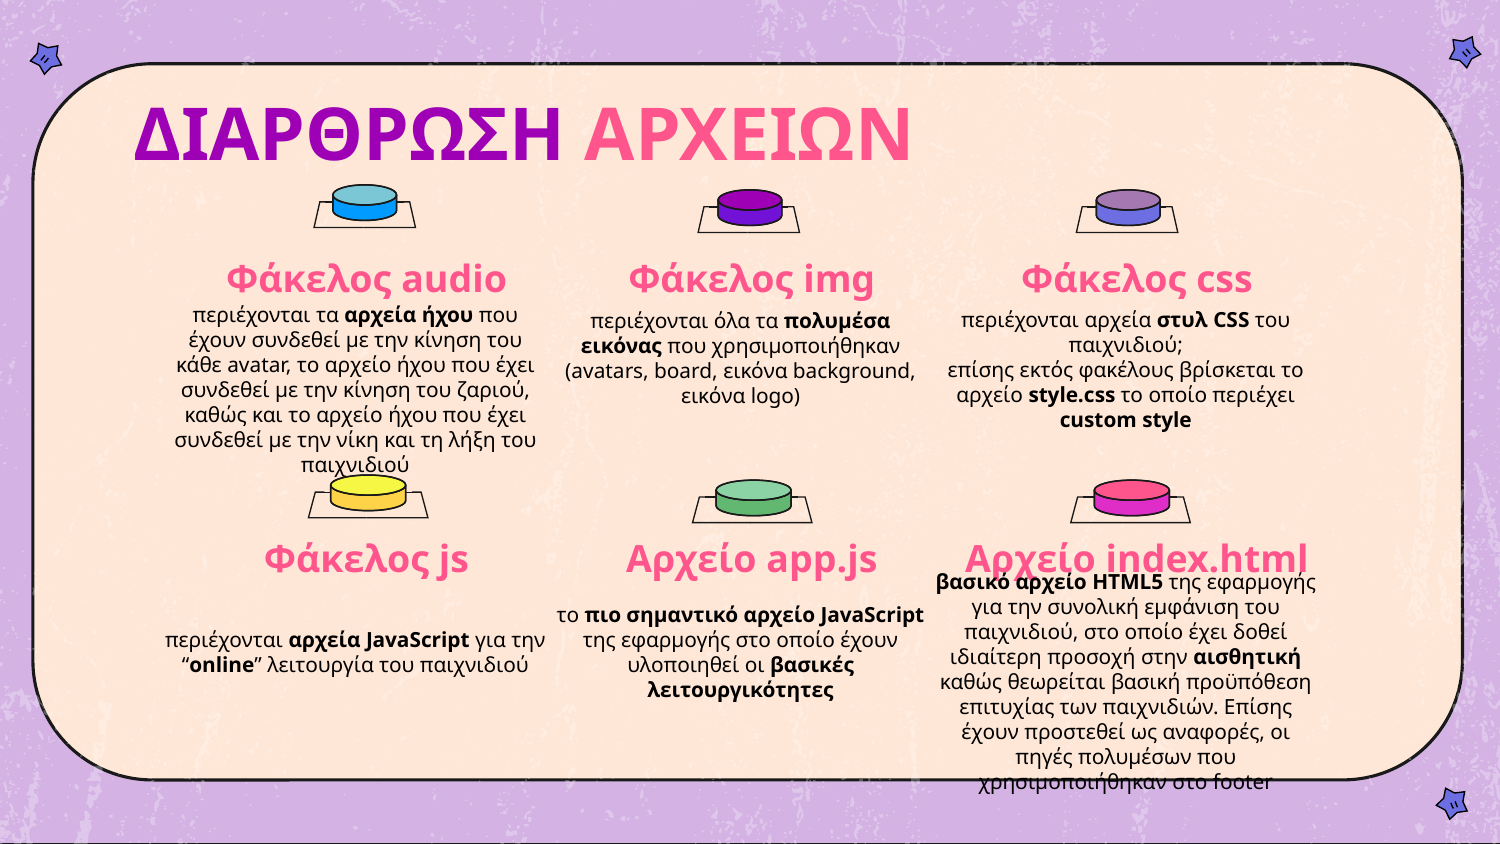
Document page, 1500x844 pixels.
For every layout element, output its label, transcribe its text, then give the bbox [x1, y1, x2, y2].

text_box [313, 184, 416, 228]
title ΔΙΑΡΘΡΩΣΗ ΑΡΧΕΙΩΝ [118, 84, 1382, 179]
subtitle βασικό αρχείο HTML5 της εφαρμογής για την συνολική εμφάνιση του παιχνιδιού, στο οποίο έχει δοθεί ιδιαίτερη προσοχή στην αισθητική καθώς θεωρείται βασική προϋπόθεση επιτυχίας των παιχνιδιών. Επίσης έχουν προστεθεί ως αναφορές, οι πηγές πολυμέσων που χρησιμοποιήθηκαν στο footer [920, 641, 1331, 721]
subtitle περιέχονται αρχεία JavaScript για την “online” λειτουργία του παιχνιδιού [150, 611, 535, 692]
title Φάκελος css [943, 234, 1331, 318]
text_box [1070, 479, 1191, 523]
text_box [1076, 189, 1179, 233]
title Αρχείο index.html [943, 514, 1331, 601]
title Φάκελος audio [172, 234, 557, 318]
subtitle το πιο σημαντικό αρχείο JavaScript της εφαρμογής στο οποίο έχουν υλοποιηθεί οι βασικές λειτουργικότητες [535, 611, 946, 692]
subtitle περιέχονται αρχεία στυλ CSS του παιχνιδιού; επίσης εκτός φακέλους βρίσκεται το αρχείο style.css το οποίο περιέχει custom style [920, 318, 1331, 421]
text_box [308, 474, 429, 518]
picture [31, 62, 1465, 782]
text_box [697, 189, 800, 233]
title Φάκελος img [557, 234, 943, 318]
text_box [692, 479, 813, 523]
subtitle περιέχονται όλα τα πολυμέσα εικόνας που χρησιμοποιήθηκαν (avatars, board, εικόνα background, εικόνα logo) [535, 318, 920, 398]
title Φάκελος js [172, 514, 557, 601]
subtitle περιέχονται τα αρχεία ήχου που έχουν συνδεθεί με την κίνηση του κάθε avatar, το αρχείο ήχου που έχει συνδεθεί με την κίνηση του ζαριού, καθώς και το αρχείο ήχου που έχει συνδεθεί με την νίκη και τη λήξη του παιχνιδιού [150, 318, 561, 460]
title Αρχείο app.js [557, 514, 943, 601]
